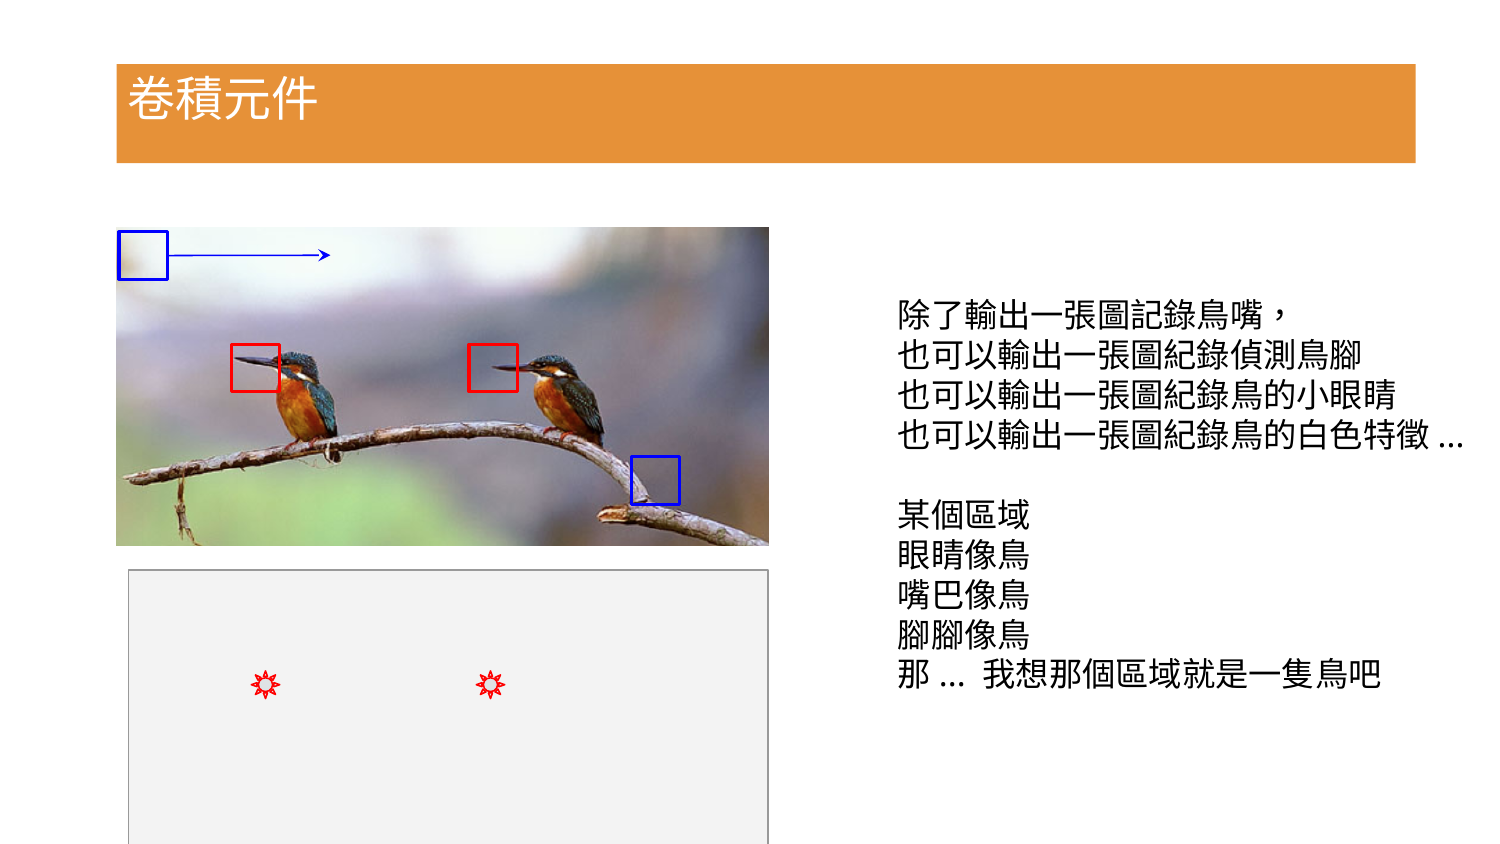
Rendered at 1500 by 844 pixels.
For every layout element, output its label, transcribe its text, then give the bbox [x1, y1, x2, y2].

text_box 卷積元件 [116, 64, 1416, 164]
picture [116, 226, 769, 546]
text_box [251, 670, 280, 699]
text_box 除了輸出一張圖記錄鳥嘴， 也可以輸出一張圖紀錄偵測鳥腳 也可以輸出一張圖紀錄鳥的小眼睛 也可以輸出一張圖紀錄鳥的白色特徵... 某個區域 眼睛像鳥 嘴巴像鳥 腳腳像鳥 那... 我想那個區域就是一隻鳥吧 [882, 279, 1500, 709]
text_box [128, 569, 768, 844]
text_box [476, 670, 505, 699]
